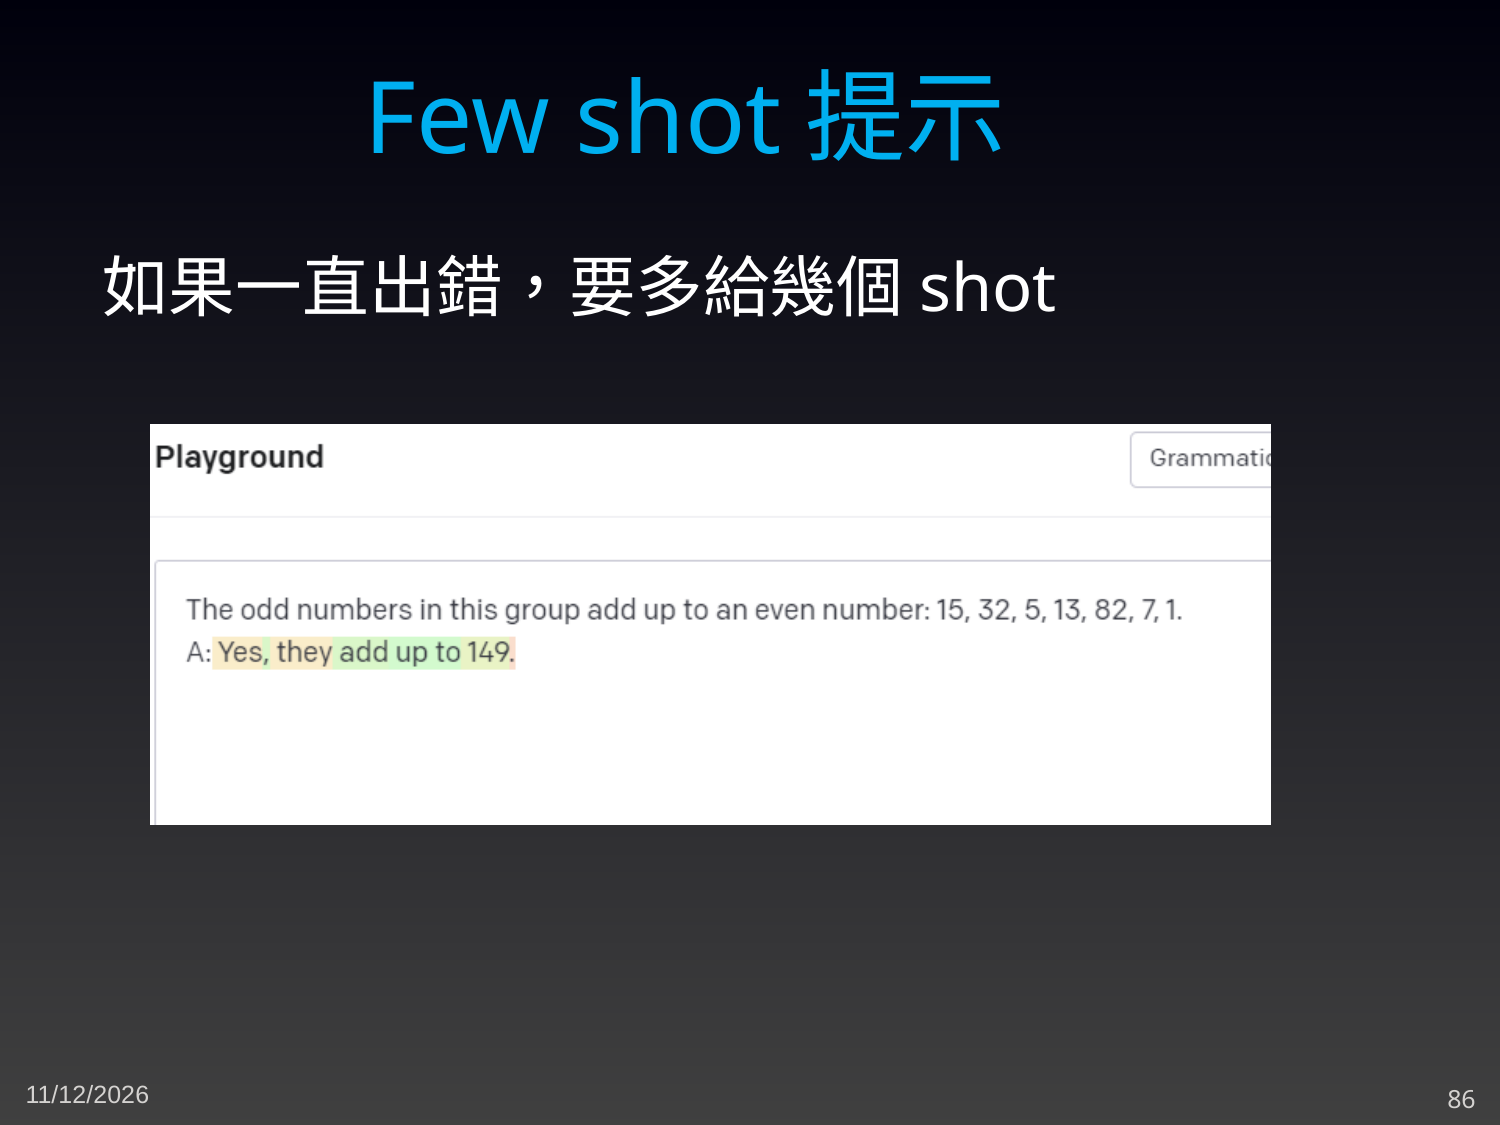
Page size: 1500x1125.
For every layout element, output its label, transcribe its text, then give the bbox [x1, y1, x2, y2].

text_box Few shot提示 [349, 26, 1311, 189]
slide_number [10, 1075, 411, 1117]
slide_number 86 [1340, 1075, 1491, 1117]
text_box 如果一直出錯，要多給幾個shot [87, 237, 1438, 333]
picture [149, 424, 1271, 826]
